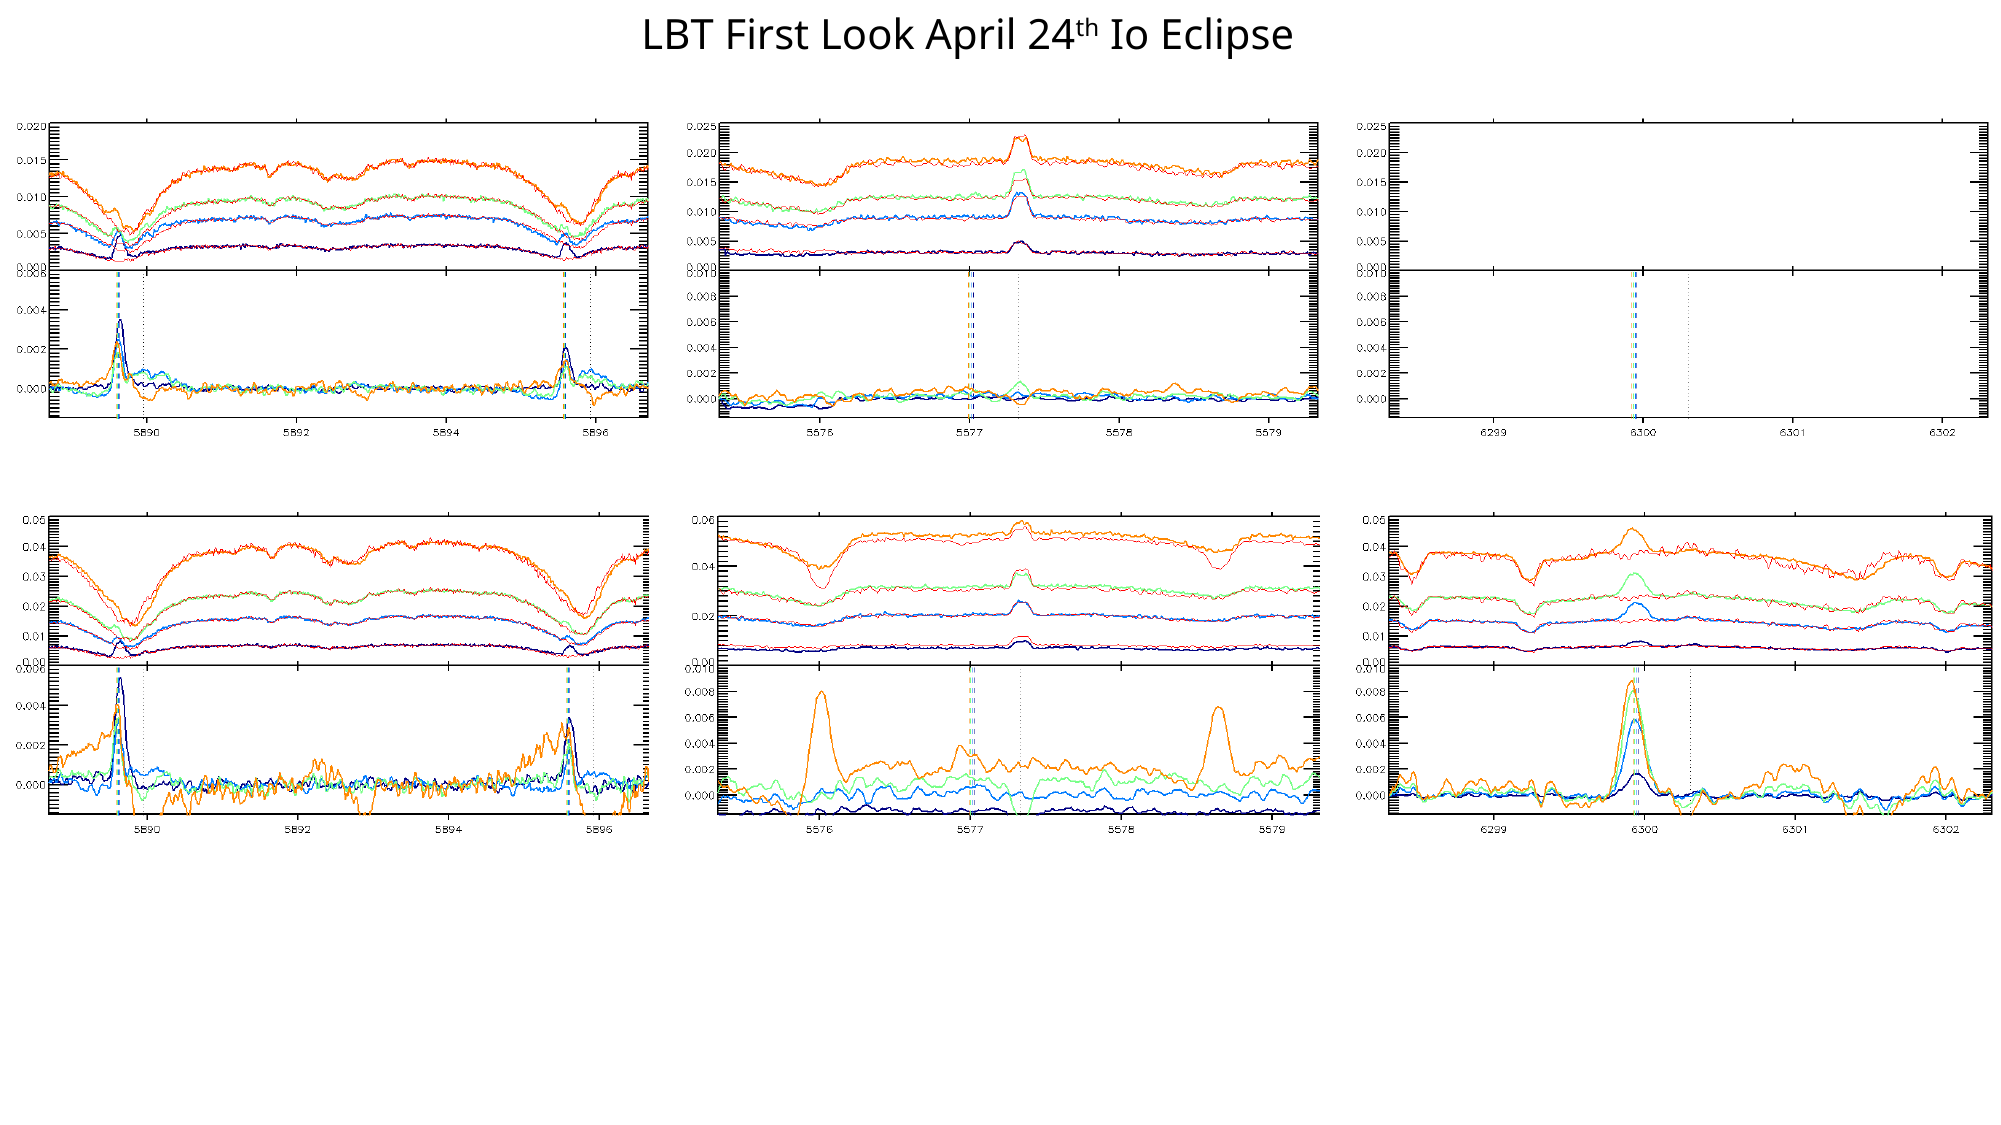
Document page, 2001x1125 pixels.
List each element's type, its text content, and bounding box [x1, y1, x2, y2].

text_box LBT First Look April 24th Io Eclipse [626, 0, 1682, 65]
picture [0, 462, 2000, 856]
picture [0, 69, 2000, 459]
